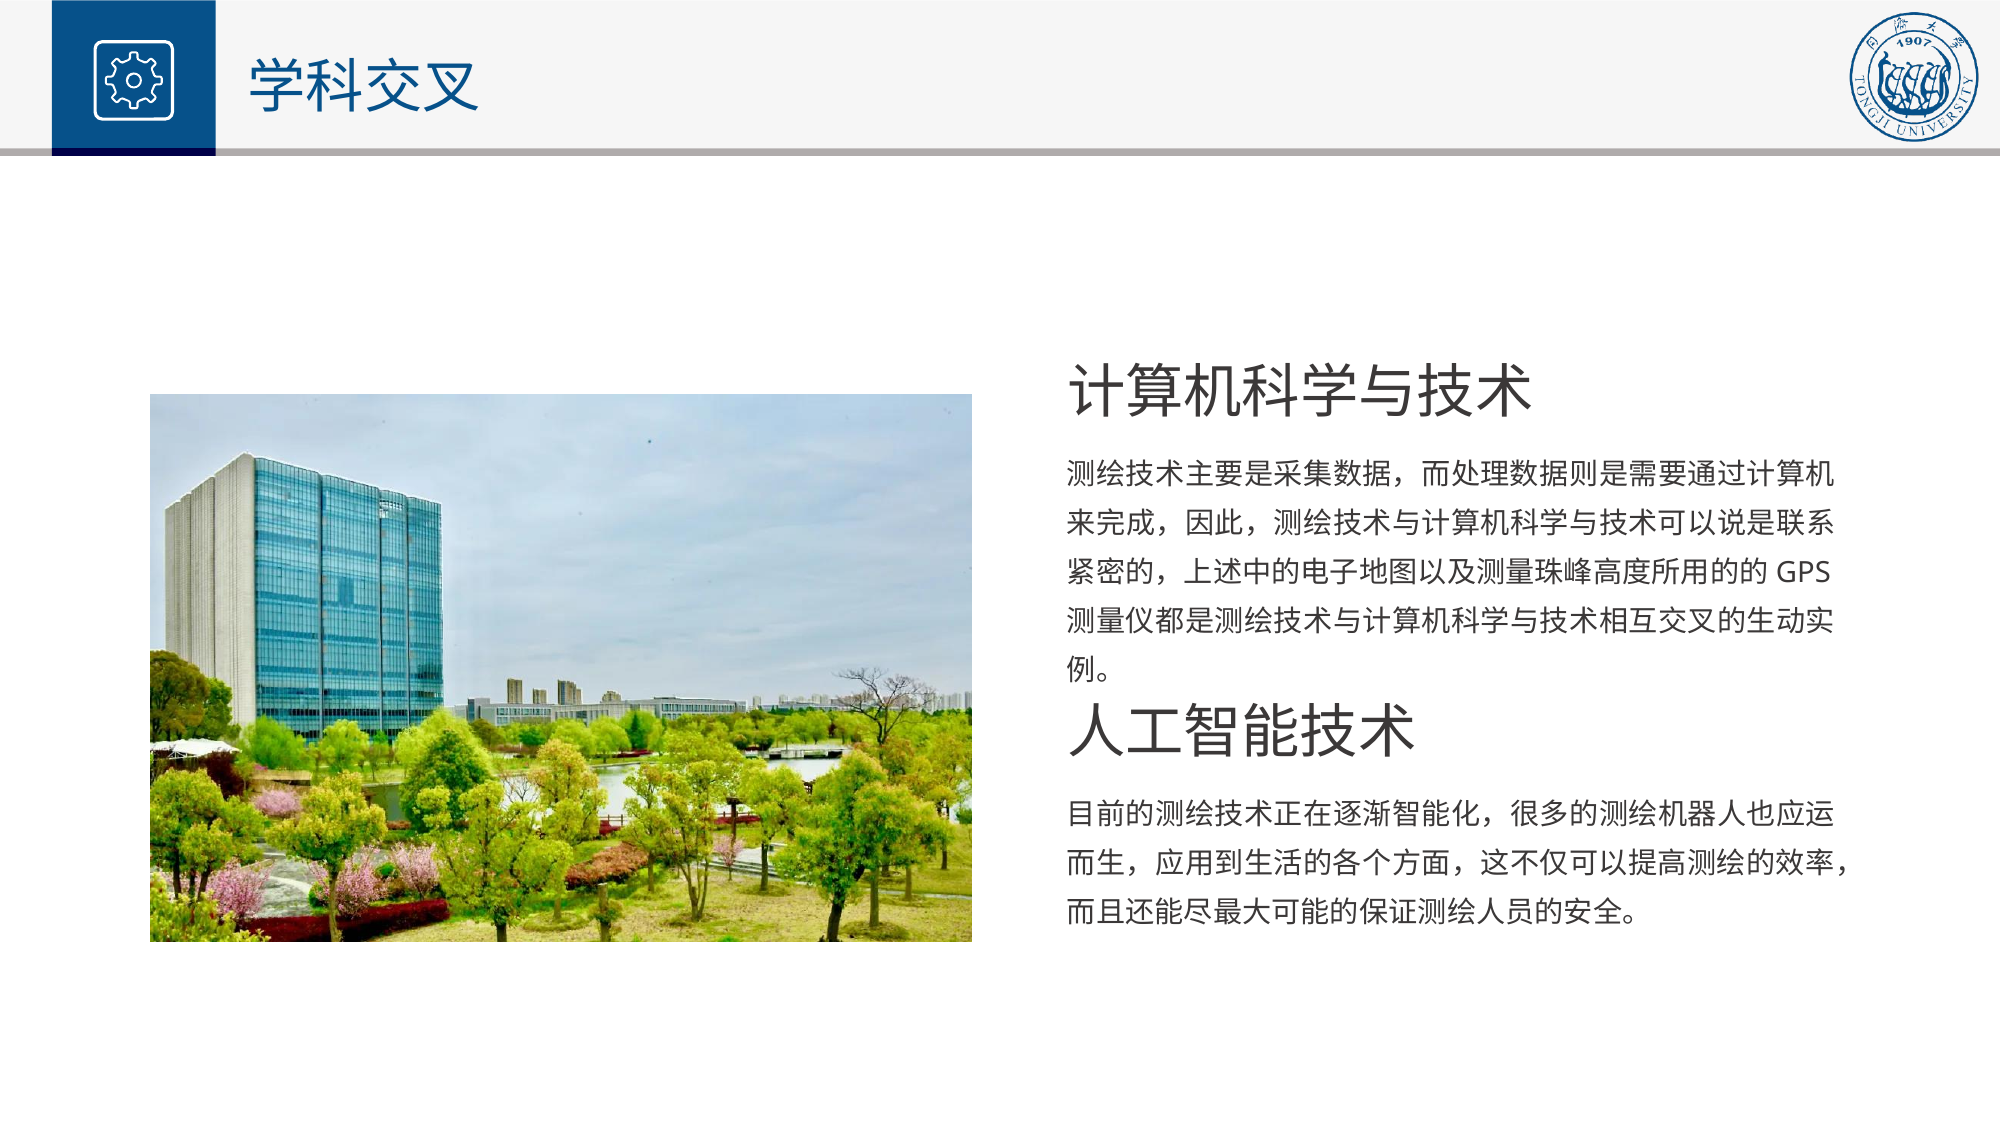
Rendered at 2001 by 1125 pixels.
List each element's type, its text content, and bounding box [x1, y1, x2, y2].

text_box [0, 0, 51, 147]
text_box [216, 0, 2000, 147]
text_box 计算机科学与技术 [1052, 346, 1549, 432]
text_box 测绘技术主要是采集数据，而处理数据则是需要通过计算机来完成，因此，测绘技术与计算机科学与技术可以说是联系紧密的，上述中的电子地图以及测量珠峰高度所用的的GPS测量仪都是测绘技术与计算机科学与技术相互交叉的生动实例。 [1052, 434, 1850, 694]
text_box 目前的测绘技术正在逐渐智能化，很多的测绘机器人也应运而生，应用到生活的各个方面，这不仅可以提高测绘的效率，而且还能尽最大可能的保证测绘人员的安全。 [1052, 774, 1850, 936]
text_box 学科交叉 [232, 41, 496, 127]
text_box [0, 147, 2000, 157]
text_box 人工智能技术 [1052, 687, 1432, 772]
picture [1849, 11, 1979, 142]
picture [150, 394, 972, 942]
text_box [51, 0, 216, 156]
